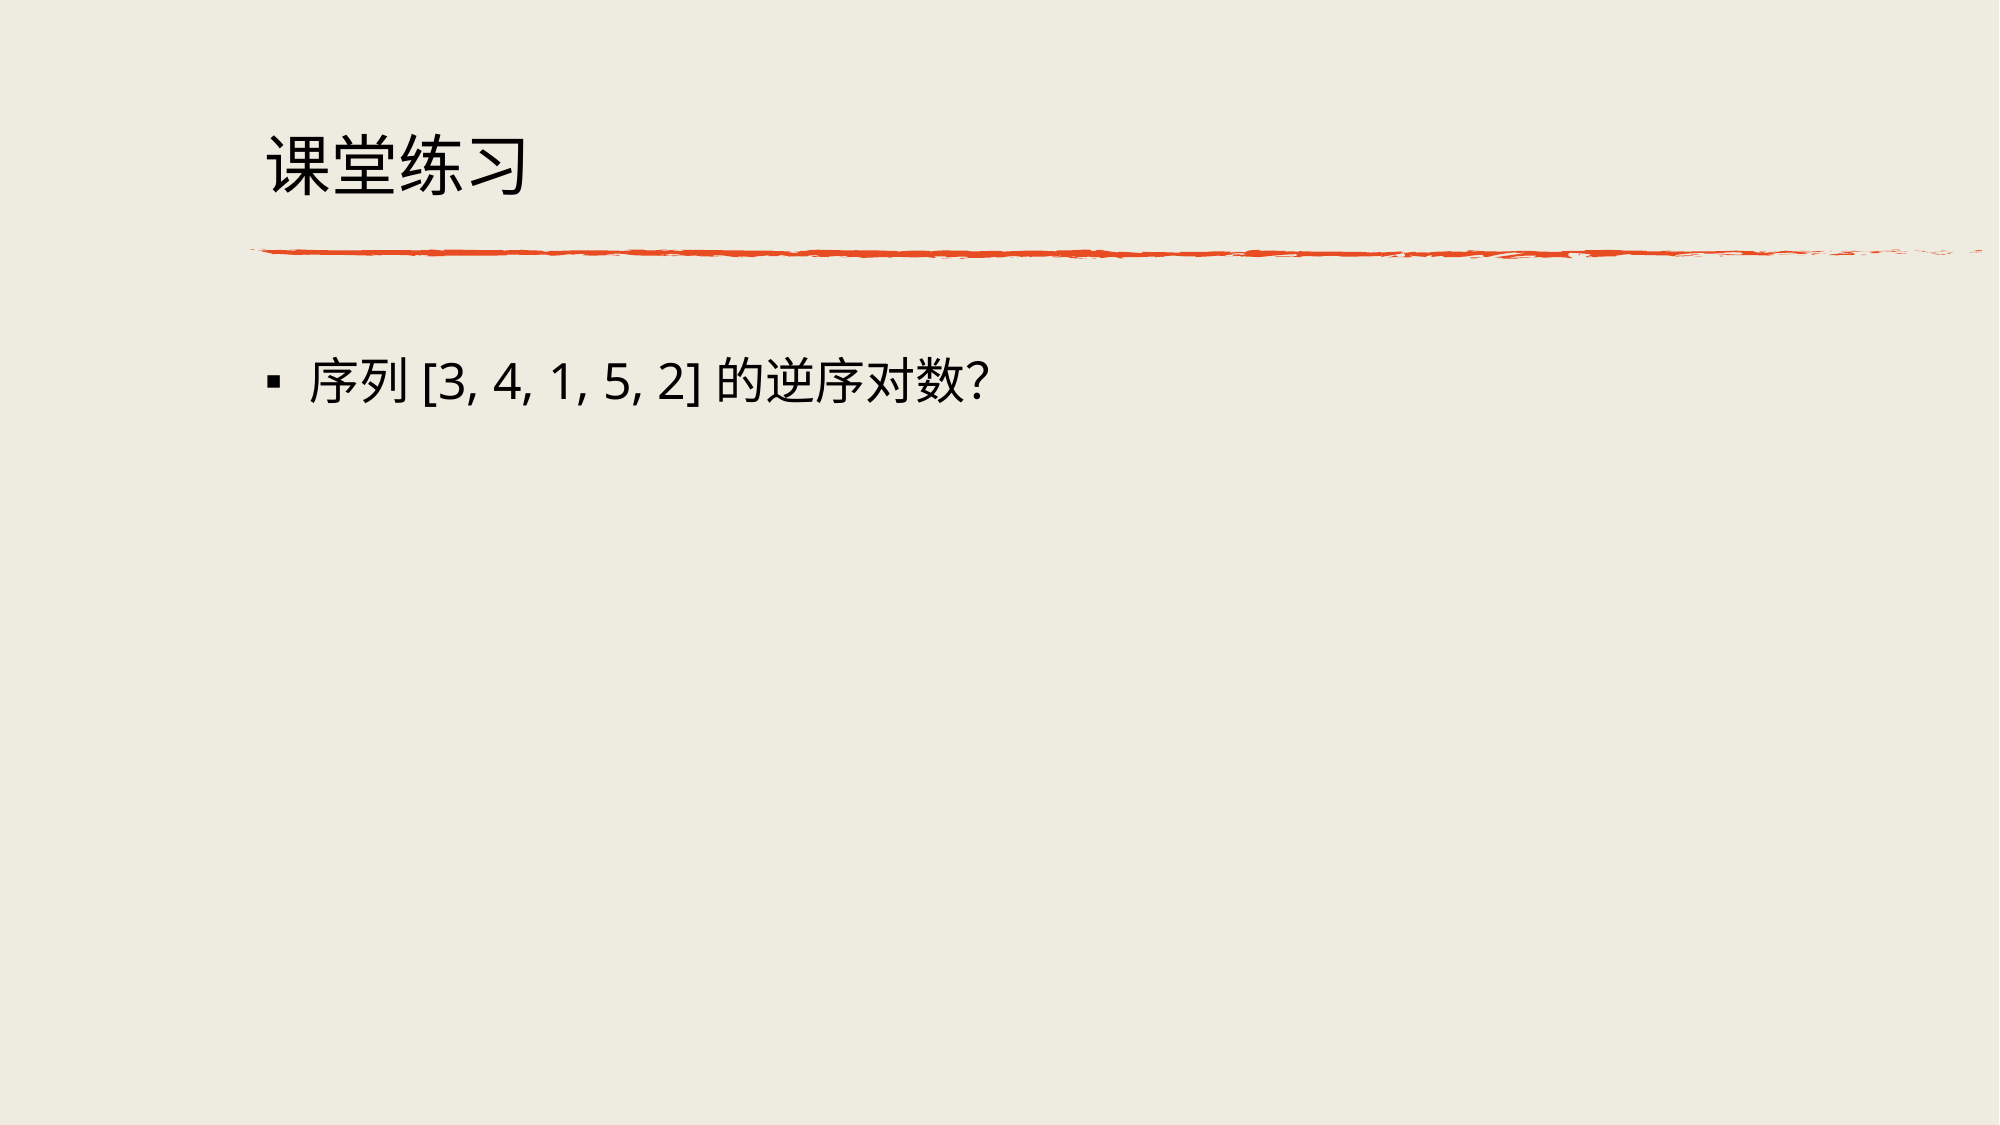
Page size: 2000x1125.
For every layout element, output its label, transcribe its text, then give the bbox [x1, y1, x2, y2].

title 课堂练习 [249, 45, 1750, 213]
list 序列[3, 4, 1, 5, 2]的逆序对数？ [249, 312, 1750, 1013]
